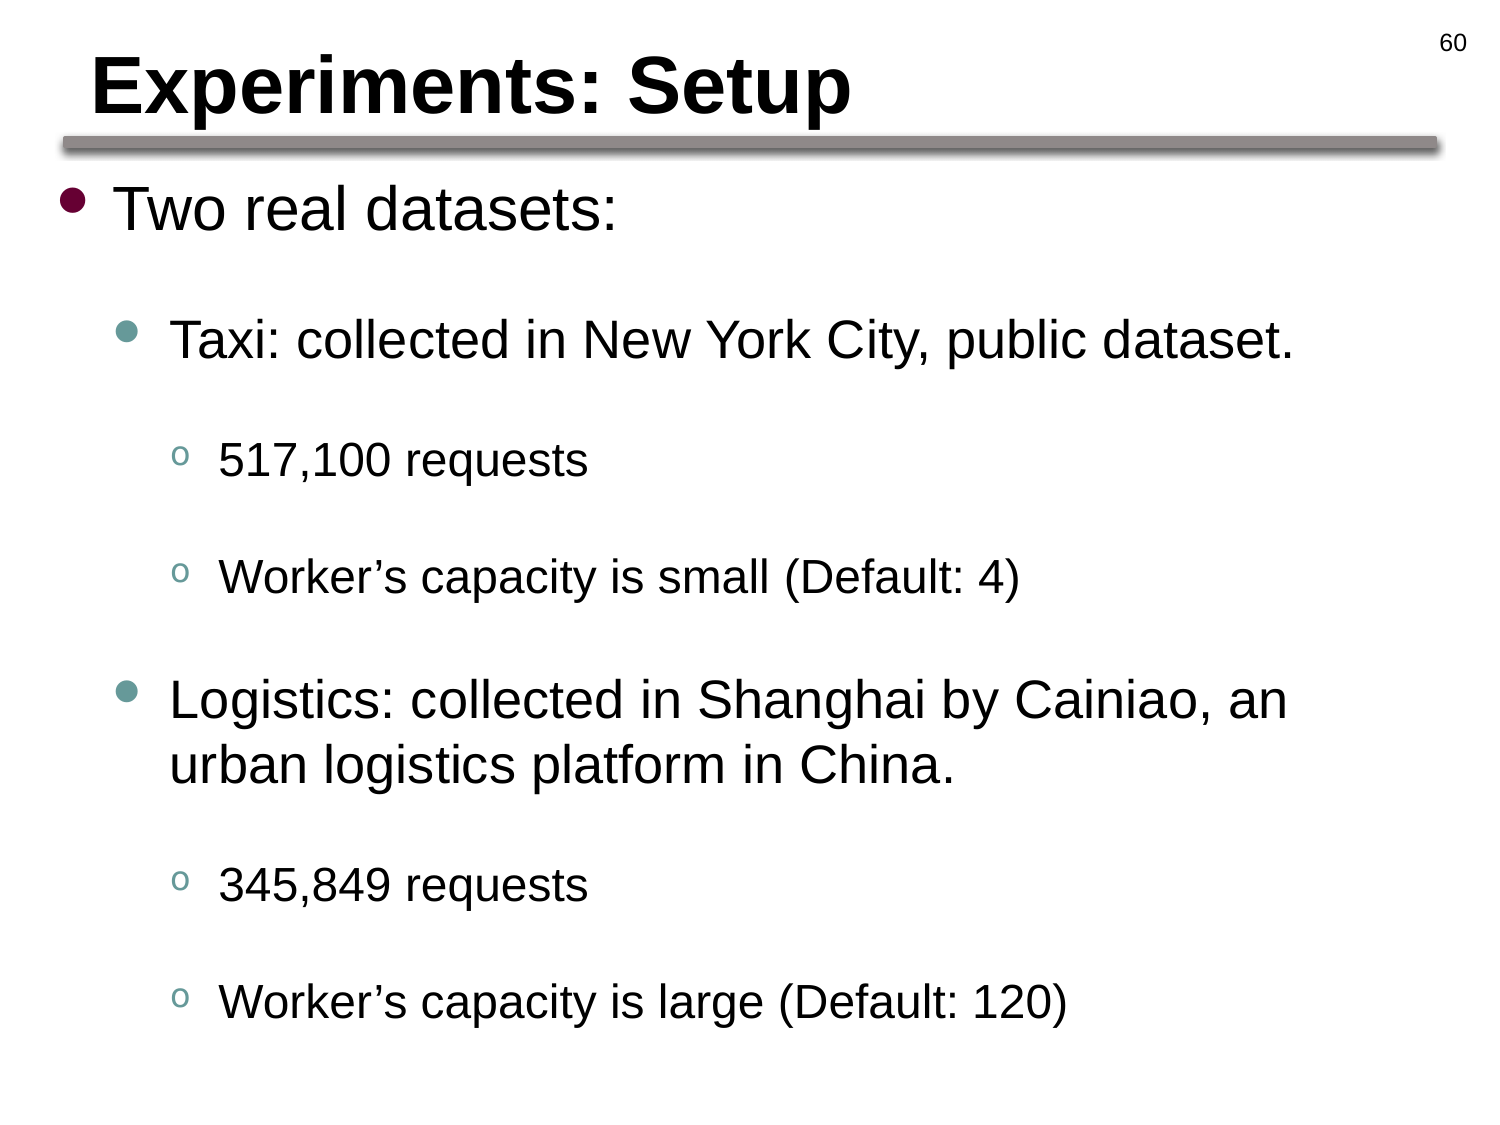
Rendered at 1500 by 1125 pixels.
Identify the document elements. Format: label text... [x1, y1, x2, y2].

slide_number 60 [1131, 18, 1483, 62]
title Experiments: Setup [75, 20, 1425, 138]
list Two real datasets: Taxi: collected in New York City, public dataset. 517,100 requests Worker’s capacity is small (Default: 4) Logistics: collected in Shanghai by Cainiao, an urban logistics platform in China. 345,849 requests Worker’s capacity is large (Default: 120) [41, 160, 1436, 1094]
